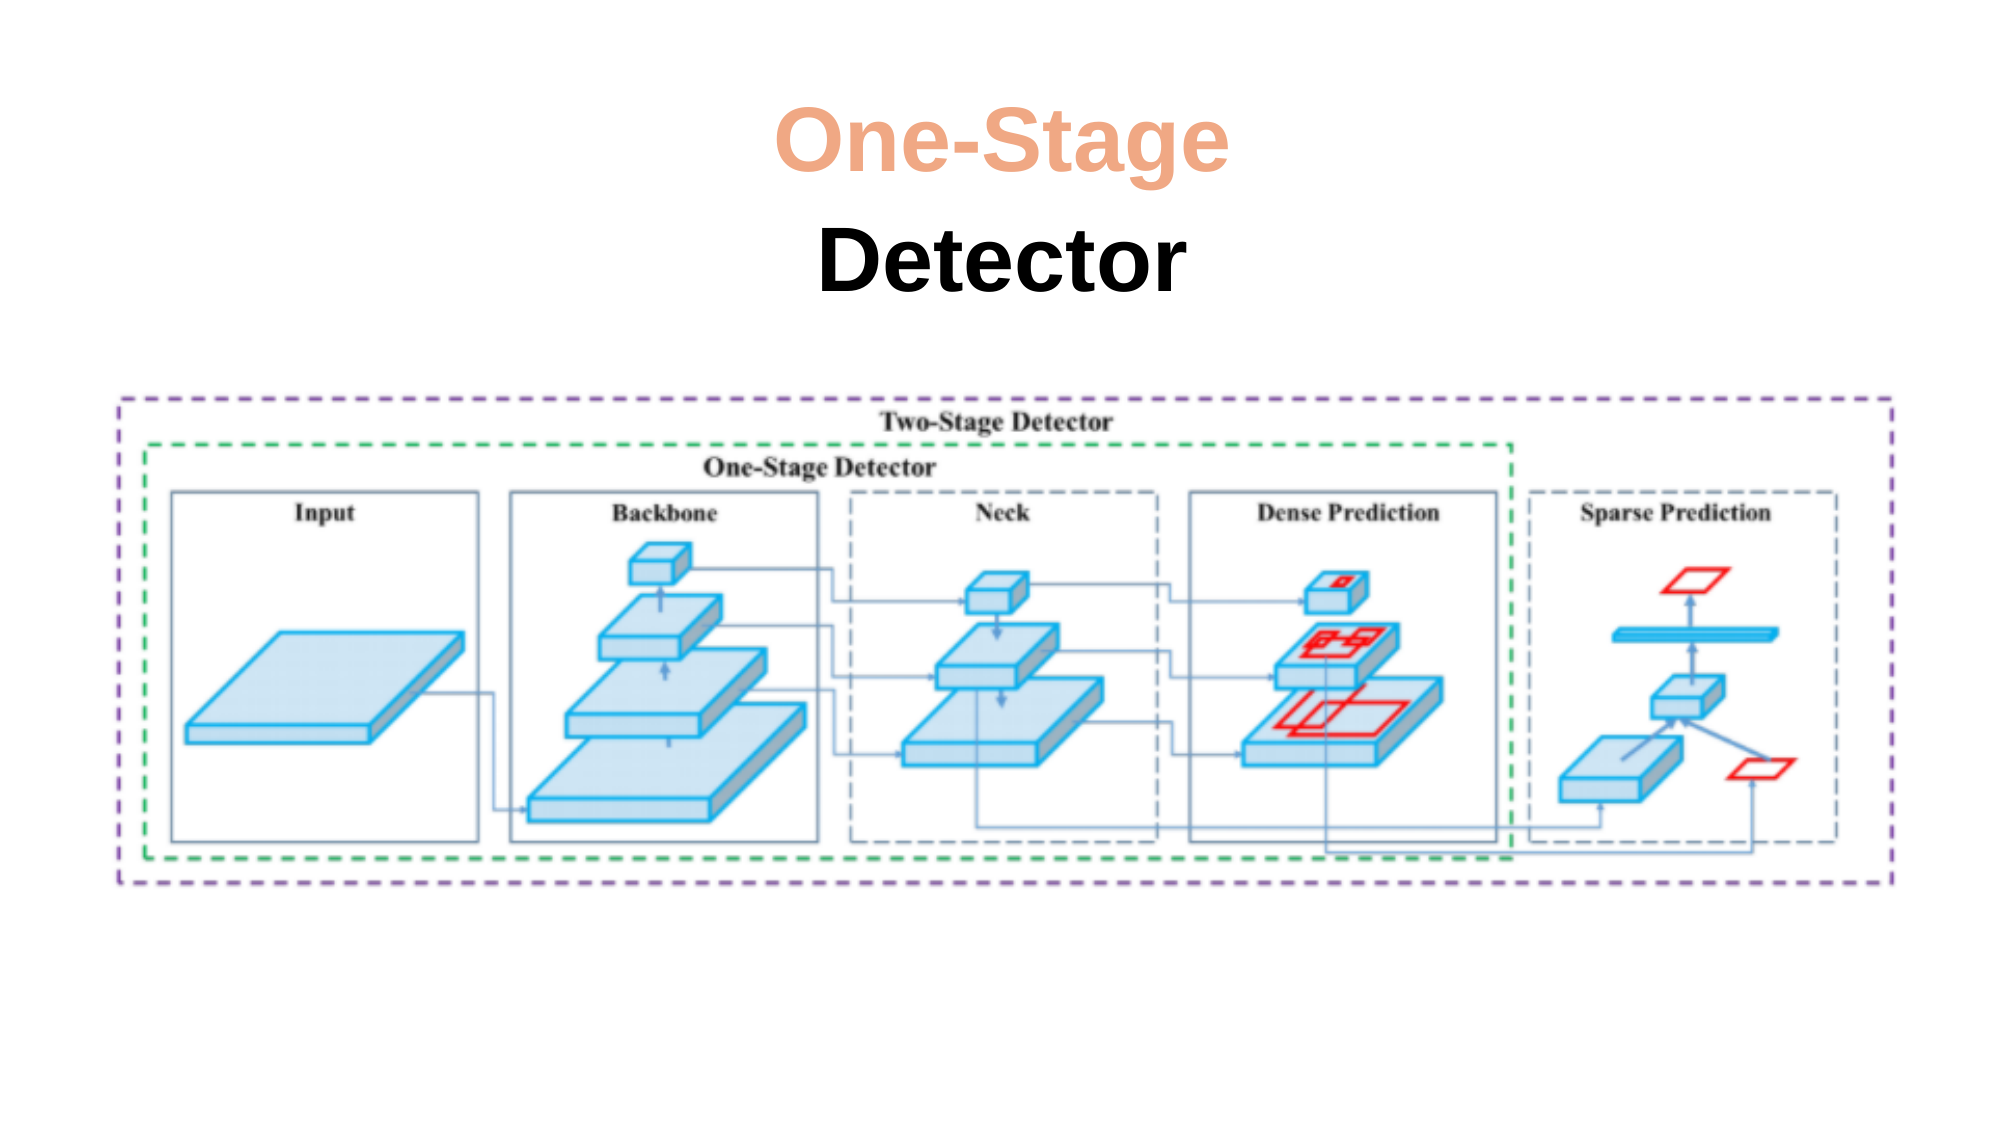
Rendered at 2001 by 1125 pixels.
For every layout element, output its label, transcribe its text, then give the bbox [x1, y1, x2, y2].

picture [90, 378, 1915, 913]
list One-Stage Detector [524, 142, 1481, 261]
